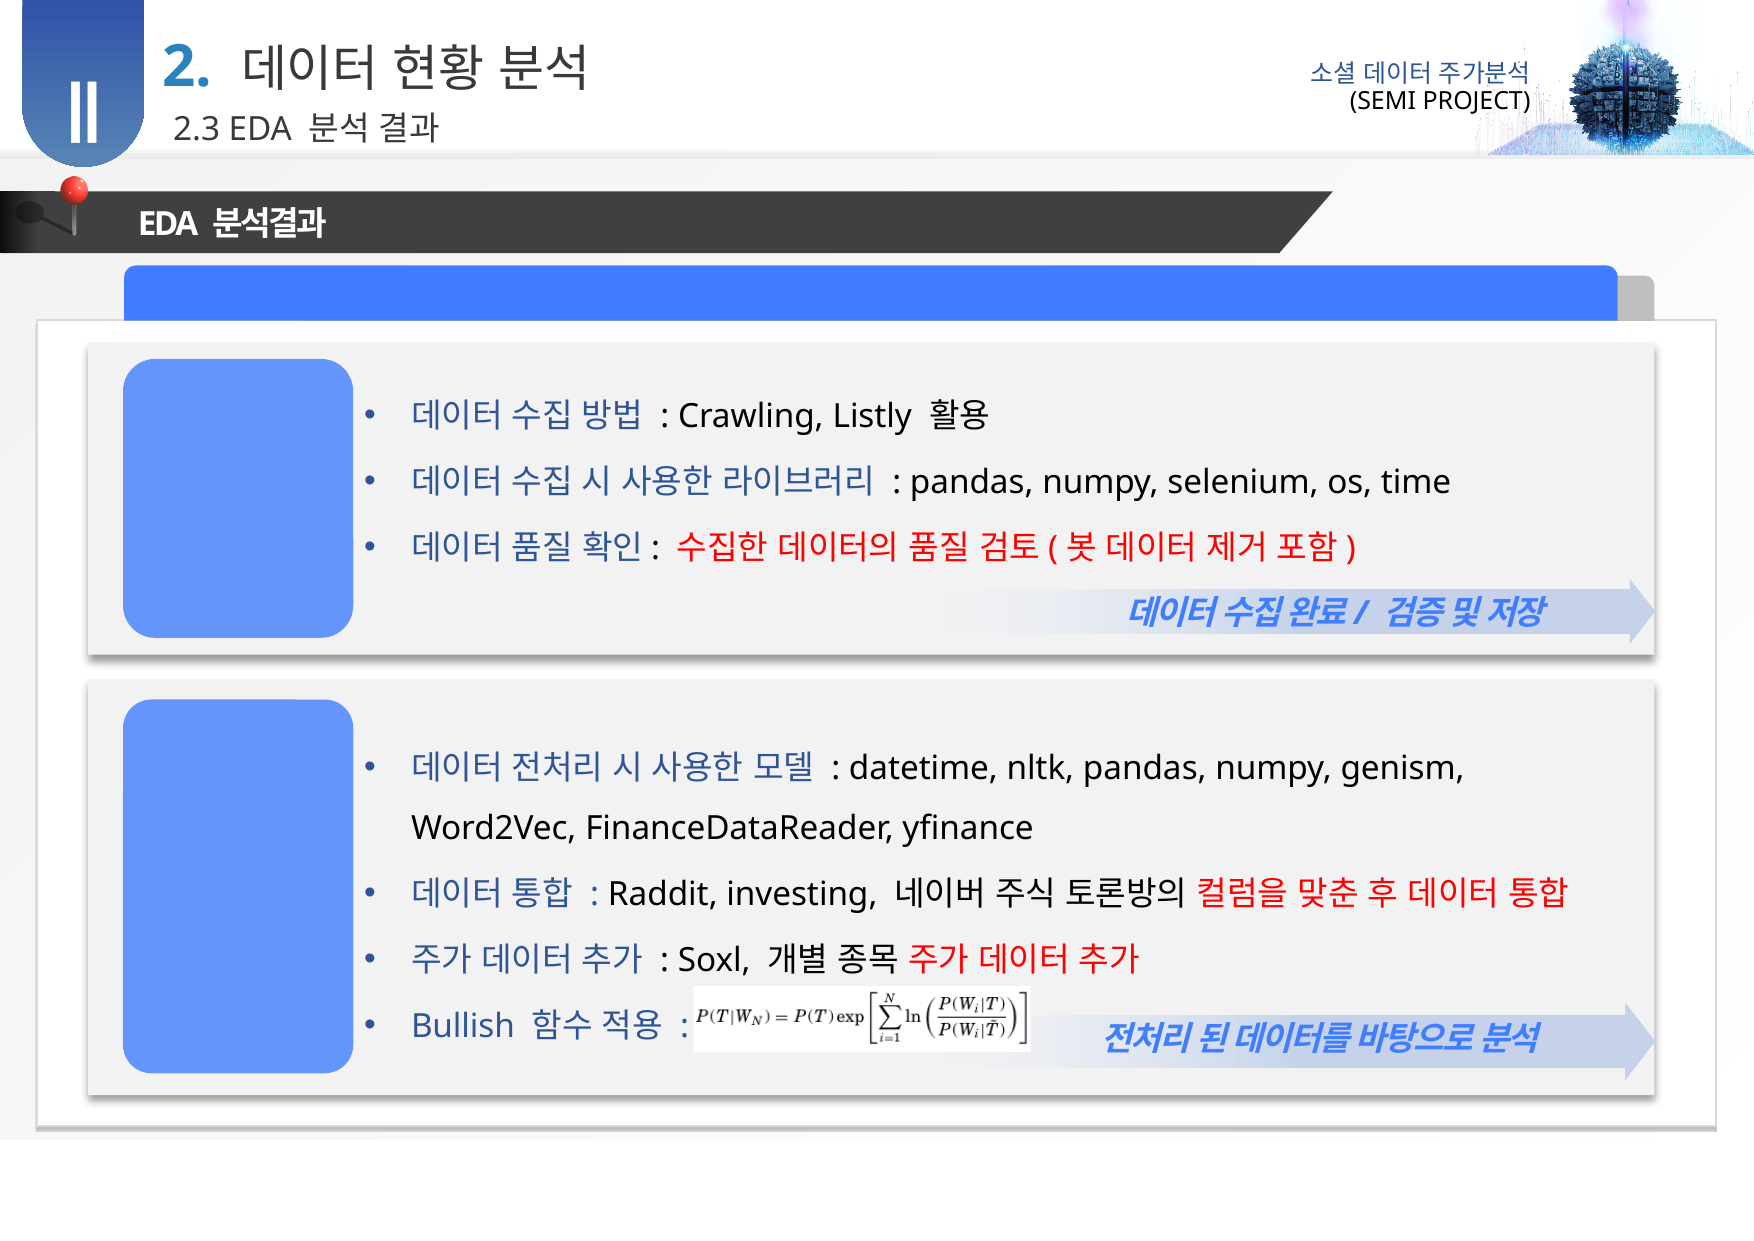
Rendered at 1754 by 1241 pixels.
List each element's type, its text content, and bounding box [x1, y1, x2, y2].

text_box 데이터 전처리 [122, 699, 354, 1074]
text_box 데이터 수집 [123, 358, 354, 638]
text_box [36, 319, 1717, 1127]
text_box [831, 578, 1655, 644]
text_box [124, 265, 1655, 321]
text_box 데이터 수집 방법 : Crawling, Listly 활용 데이터 수집 시 사용한 라이브러리 : pandas, numpy, selenium, os, time 데이터 품질 확인: 수집한 데이터의 품질 검토(봇 데이터 제거 포함) [364, 374, 1644, 611]
text_box 2. 데이터 현황 분석 [147, 28, 945, 100]
text_box [88, 679, 1655, 1096]
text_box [831, 1003, 1655, 1080]
text_box 2.3 EDA 분석 결과 [158, 99, 1036, 154]
text_box [88, 342, 1655, 655]
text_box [0, 177, 1334, 254]
picture [1474, 0, 1754, 155]
text_box 소셜 데이터 주가분석 (SEMI PROJECT) [945, 59, 1547, 116]
picture [693, 986, 1031, 1052]
text_box 데이터 전처리 시 사용한 모델 : datetime, nltk, pandas, numpy, genism, Word2Vec, FinanceDataReader, yfinance 데이터 통합 : Raddit, investing, 네이버 주식 토론방의 컬럼을 맞춘 후 데이터 통합 주가 데이터 추가 : Soxl, 개별 종목 주가 데이터 추가 Bullish 함수 적용 : [364, 726, 1622, 1044]
